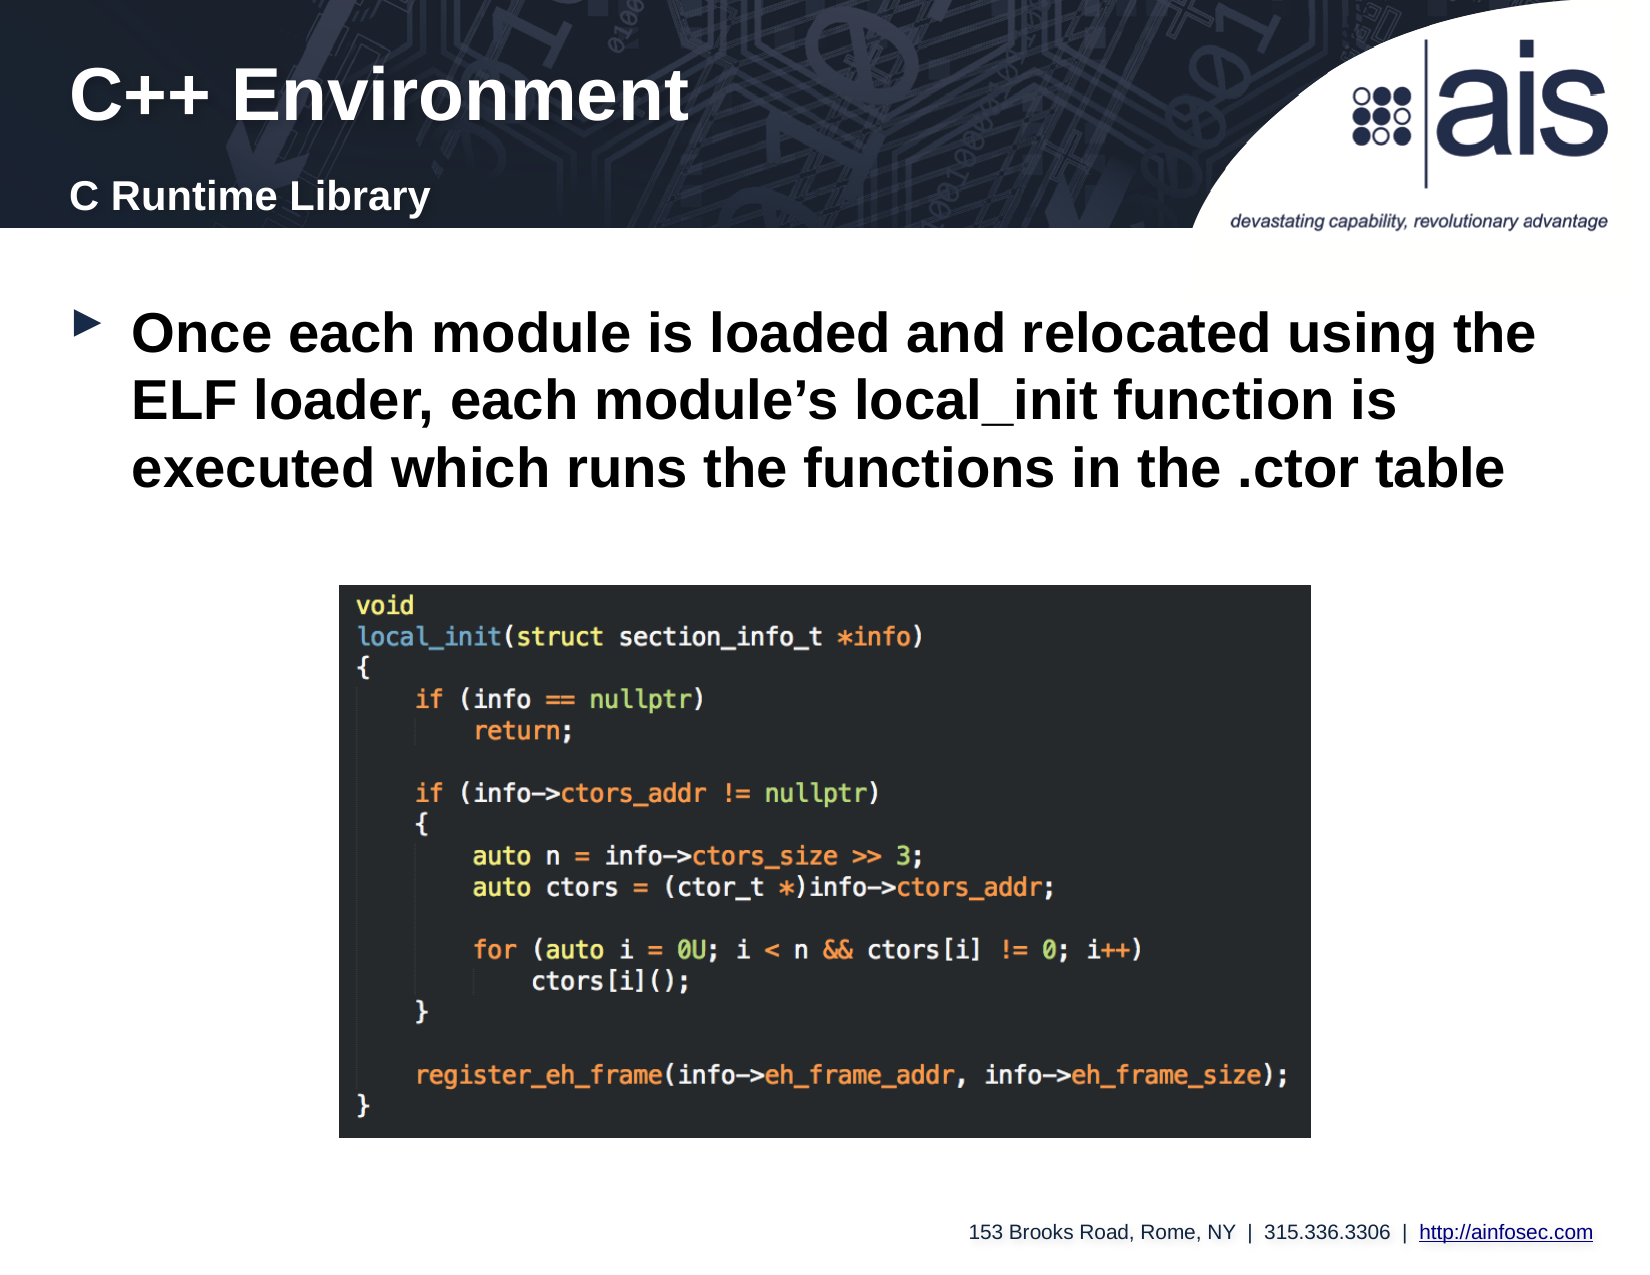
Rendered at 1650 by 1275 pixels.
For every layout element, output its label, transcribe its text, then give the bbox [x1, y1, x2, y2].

picture [0, 0, 1634, 1275]
list C Runtime Library [52, 137, 1188, 251]
list C++ Environment [52, 34, 1188, 137]
list Once each module is loaded and relocated using the ELF loader, each module’s local_init function is executed which runs the functions in the .ctor table [52, 287, 1598, 1175]
